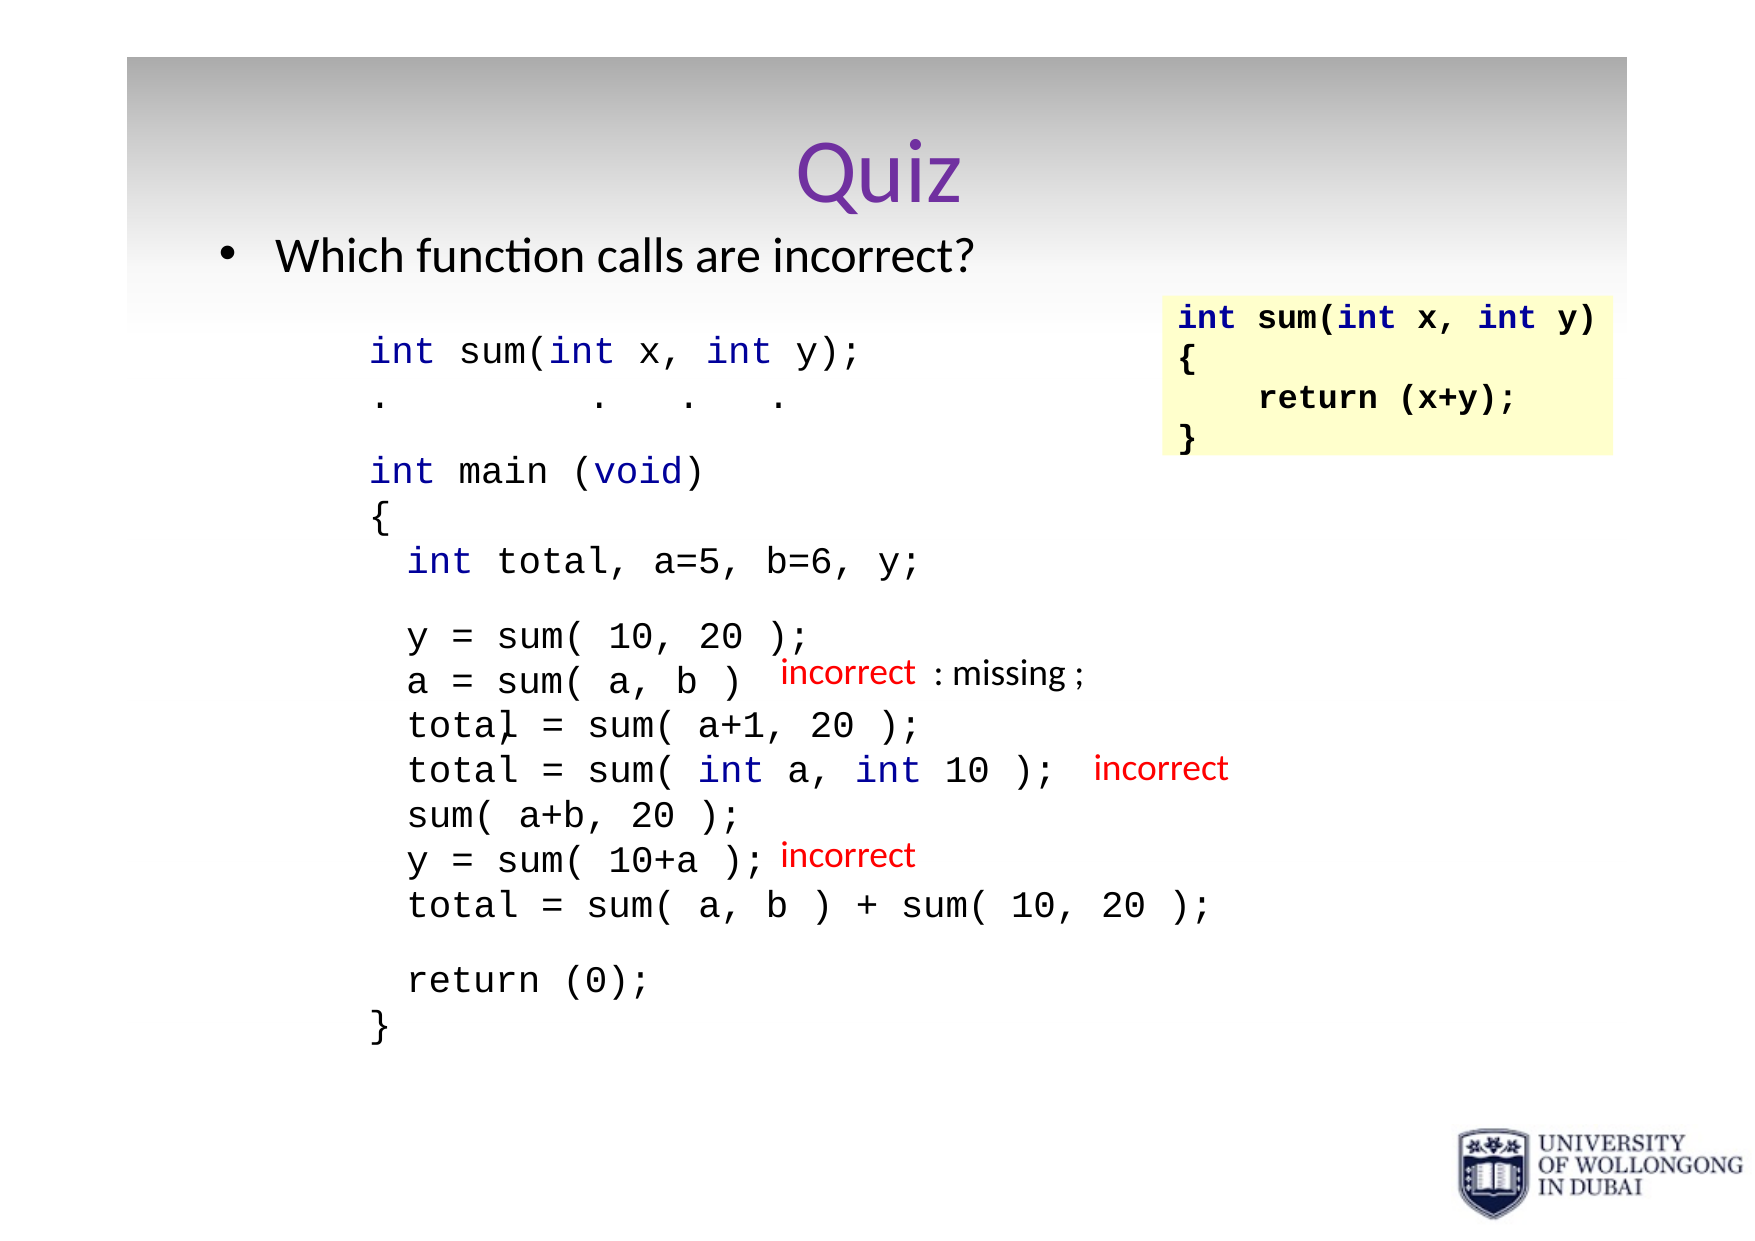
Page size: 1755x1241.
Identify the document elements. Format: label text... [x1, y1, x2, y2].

text_box y = sum( 10+a ); total = sum( a, b ) + sum( [404, 835, 991, 926]
text_box int sum(int x, int y) { return (x+y); } [1162, 295, 1614, 456]
text_box Which function calls are incorrect? int sum(int x, int y); . . . . int main (void) { int total, a=5, b=6, y; y = sum( 10, 20 ); a = sum( a, b ) , [216, 222, 982, 747]
text_box total = sum( total = sum( sum( a+b, 20 [404, 699, 678, 835]
text_box 10, 20 ); [1009, 880, 1215, 926]
picture [127, 57, 1755, 1229]
text_box return (0); [404, 955, 655, 1001]
text_box incorrect [765, 639, 932, 699]
text_box } [366, 1000, 394, 1046]
title Quiz [285, 110, 1469, 319]
text_box incorrect [765, 822, 932, 882]
text_box incorrect [1078, 735, 1245, 796]
text_box a+1, 20 ); int a, int 10 ); ); [695, 699, 1059, 835]
text_box : missing ; [918, 640, 1100, 701]
